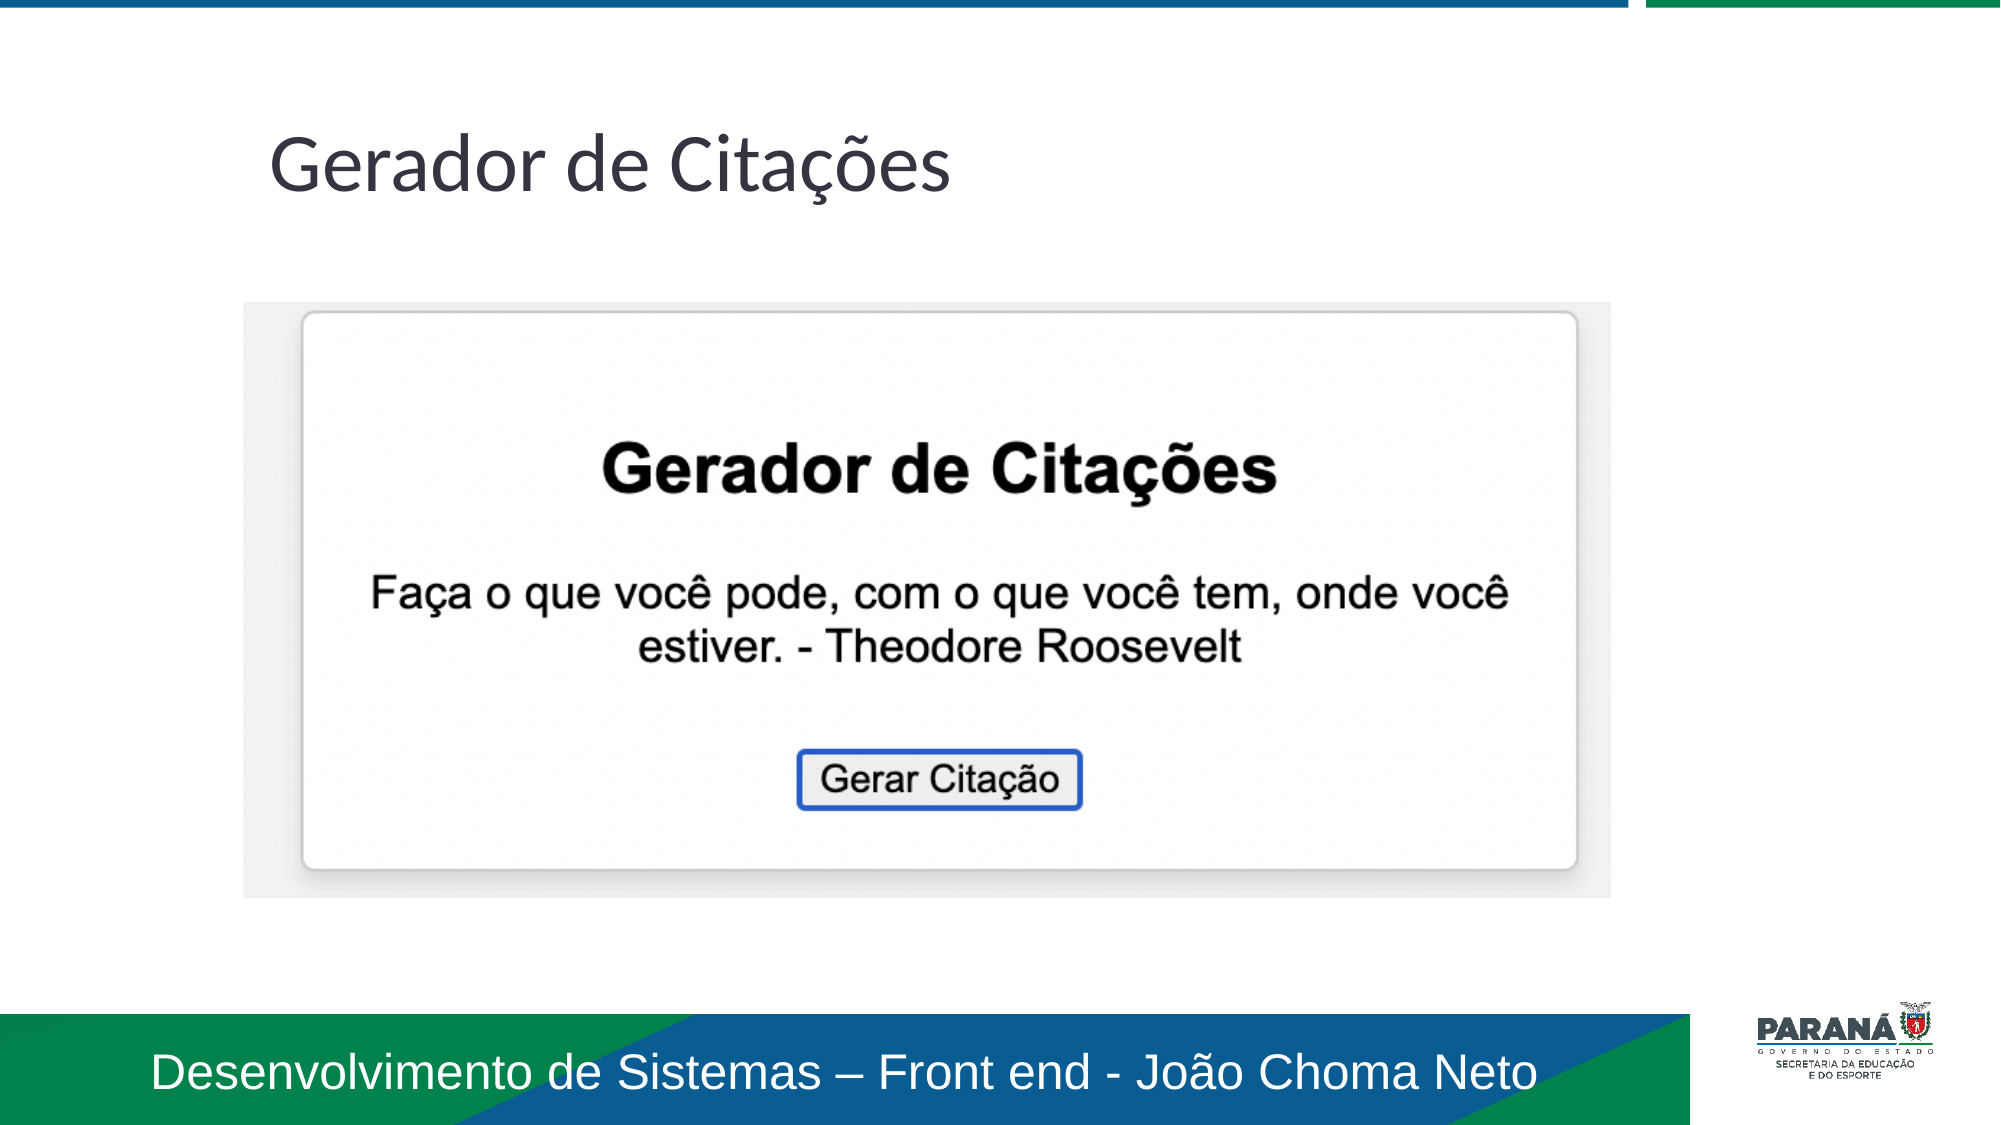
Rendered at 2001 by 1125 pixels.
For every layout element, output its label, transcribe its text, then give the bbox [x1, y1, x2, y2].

list Gerador de Citações [217, 111, 1637, 249]
picture [0, 1014, 1690, 1125]
picture [1757, 1002, 1933, 1081]
picture [242, 302, 1611, 899]
